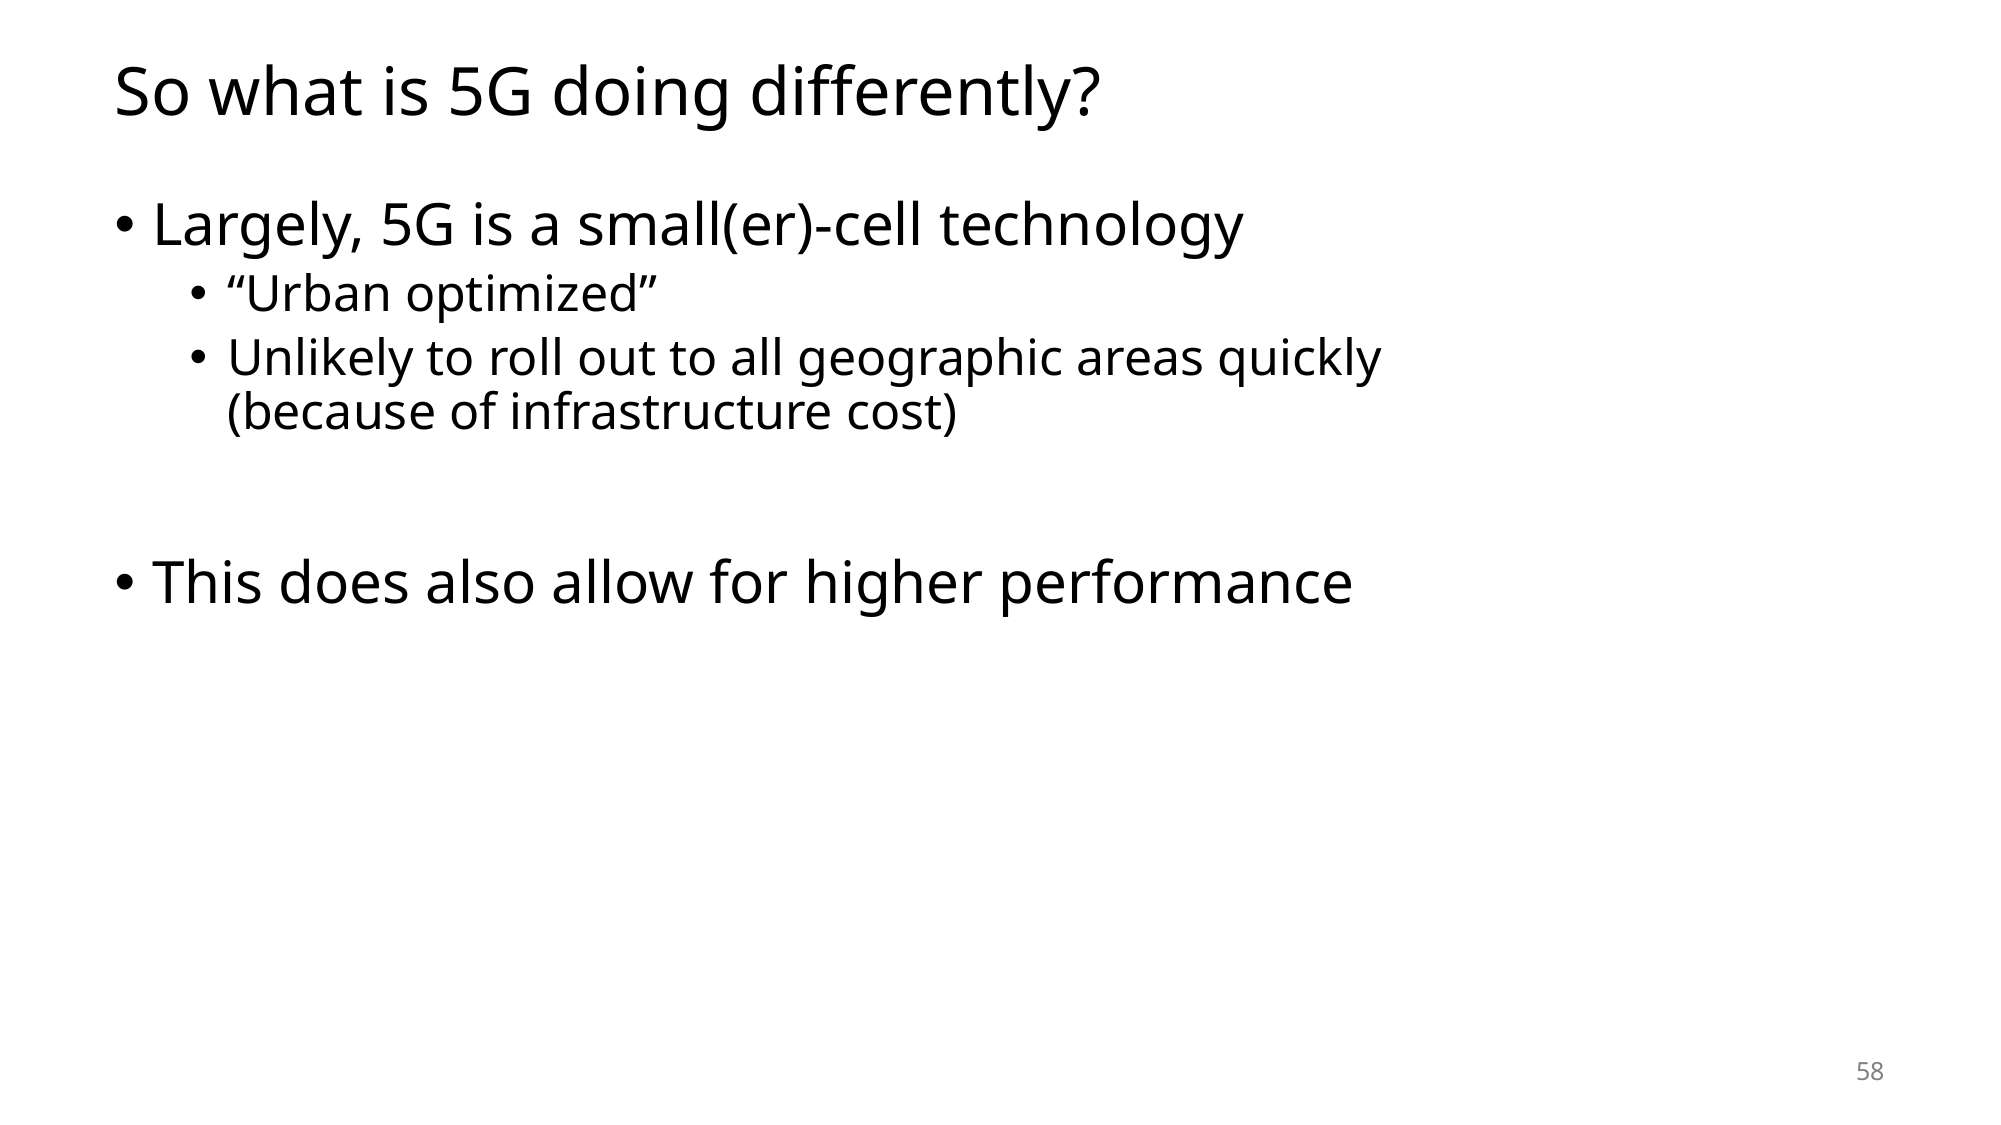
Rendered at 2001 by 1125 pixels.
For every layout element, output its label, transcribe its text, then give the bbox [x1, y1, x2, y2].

slide_number 58 [1749, 1042, 1900, 1103]
list Largely, 5G is a small(er)-cell technology “Urban optimized” Unlikely to roll out to all geographic areas quickly (because of infrastructure cost) This does also allow for higher performance [99, 187, 1900, 1013]
title So what is 5G doing differently? [99, 37, 1900, 150]
